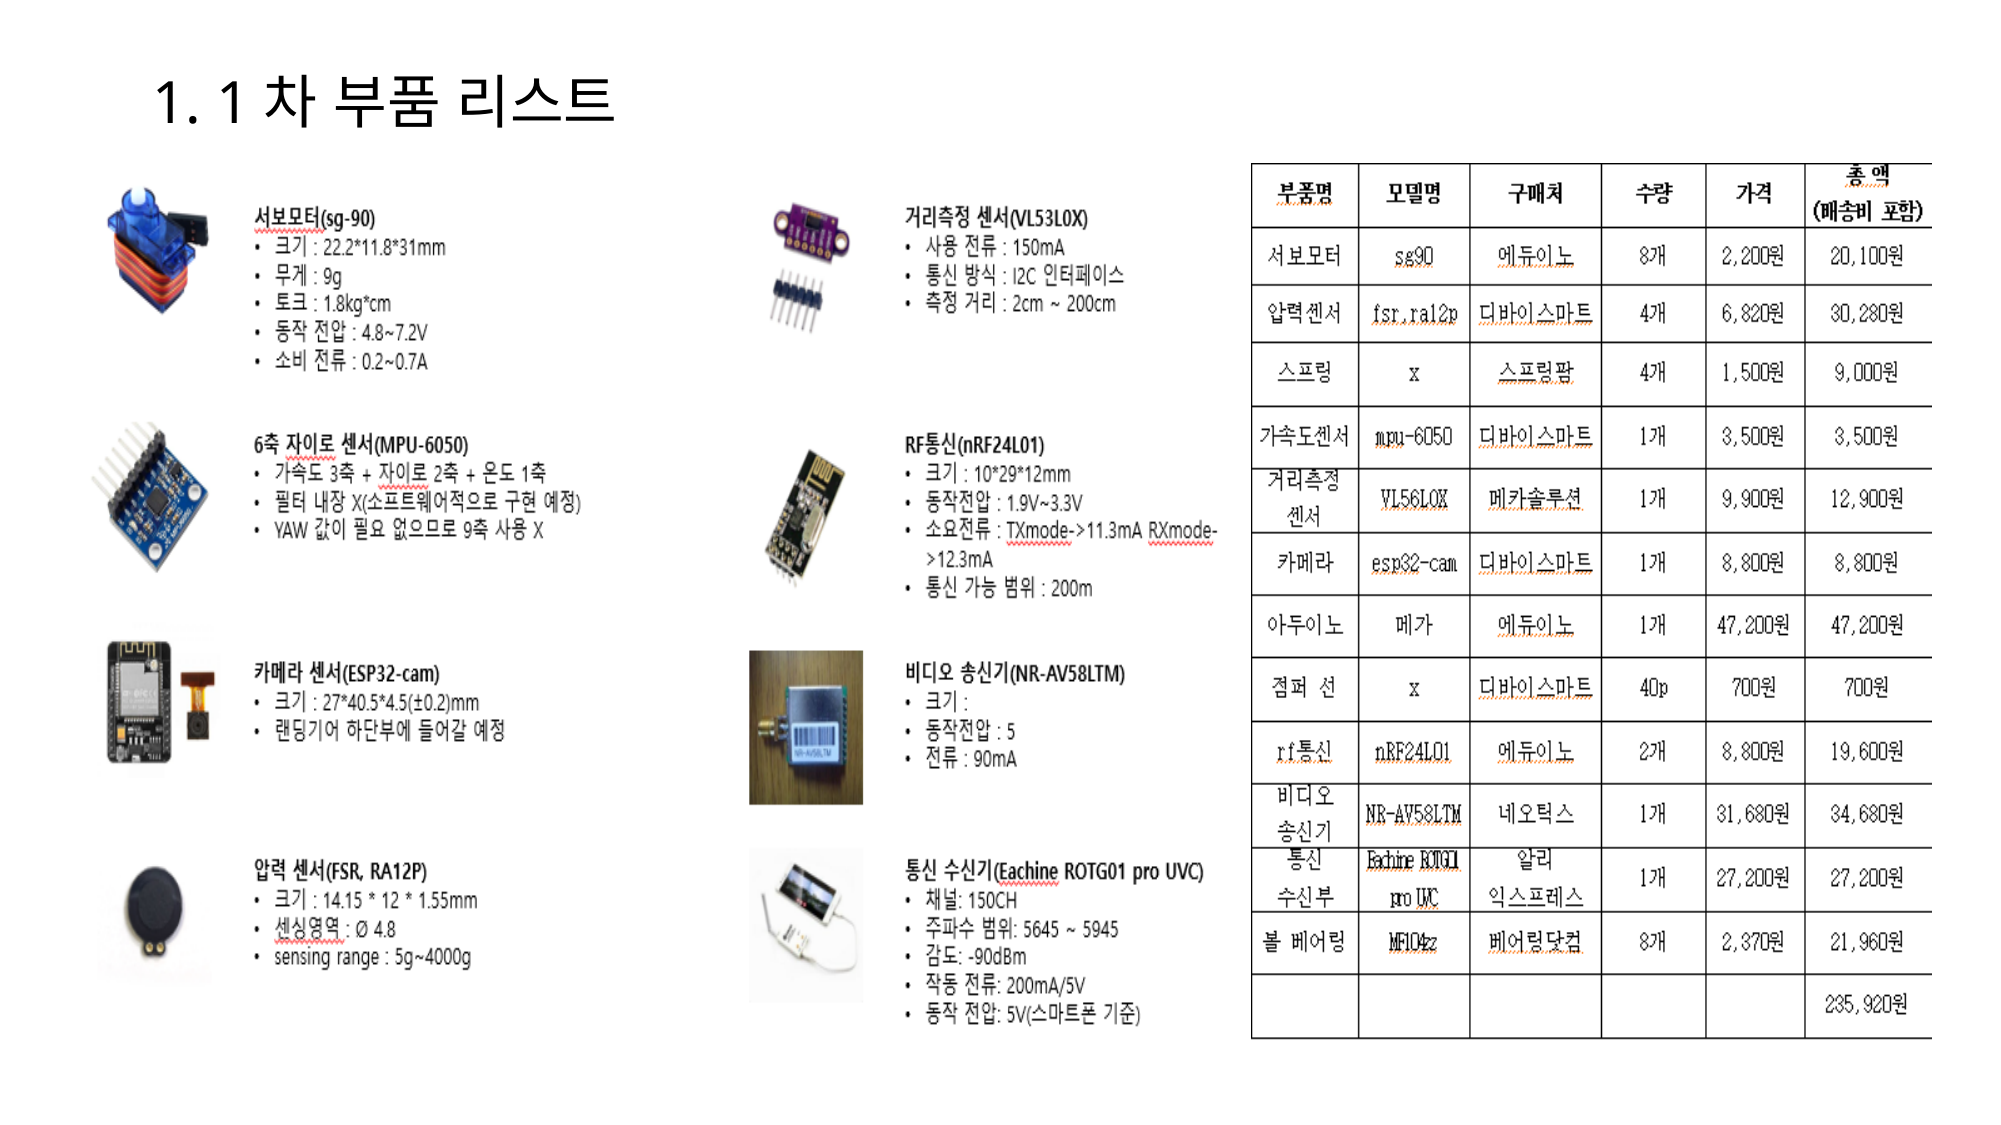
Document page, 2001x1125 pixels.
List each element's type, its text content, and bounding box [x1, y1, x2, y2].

picture [1251, 163, 1932, 1041]
picture [88, 163, 1227, 1041]
title 1. 1차 부품 리스트 [137, 59, 1863, 150]
